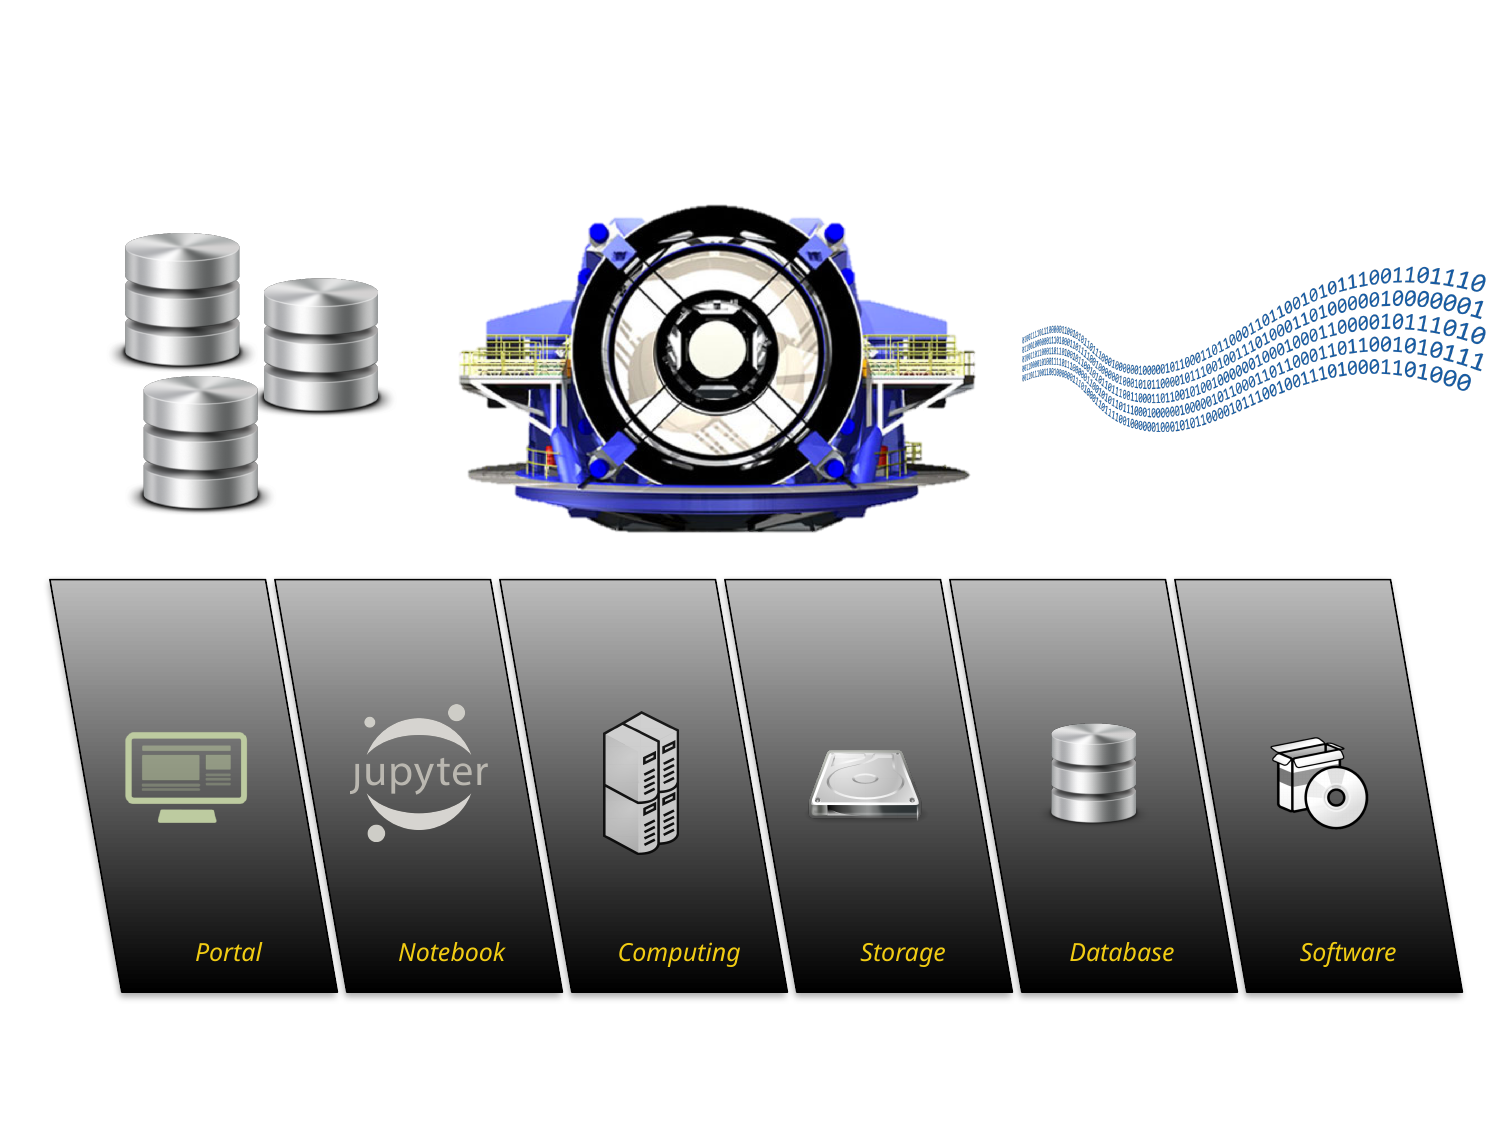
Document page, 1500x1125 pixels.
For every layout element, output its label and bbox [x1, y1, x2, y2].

text_box [724, 579, 947, 993]
text_box [49, 579, 272, 993]
text_box [499, 579, 722, 993]
text_box [274, 579, 497, 993]
picture [437, 173, 996, 553]
picture [1012, 262, 1500, 438]
text_box [1174, 579, 1463, 993]
text_box [949, 579, 1172, 993]
picture [99, 221, 401, 526]
